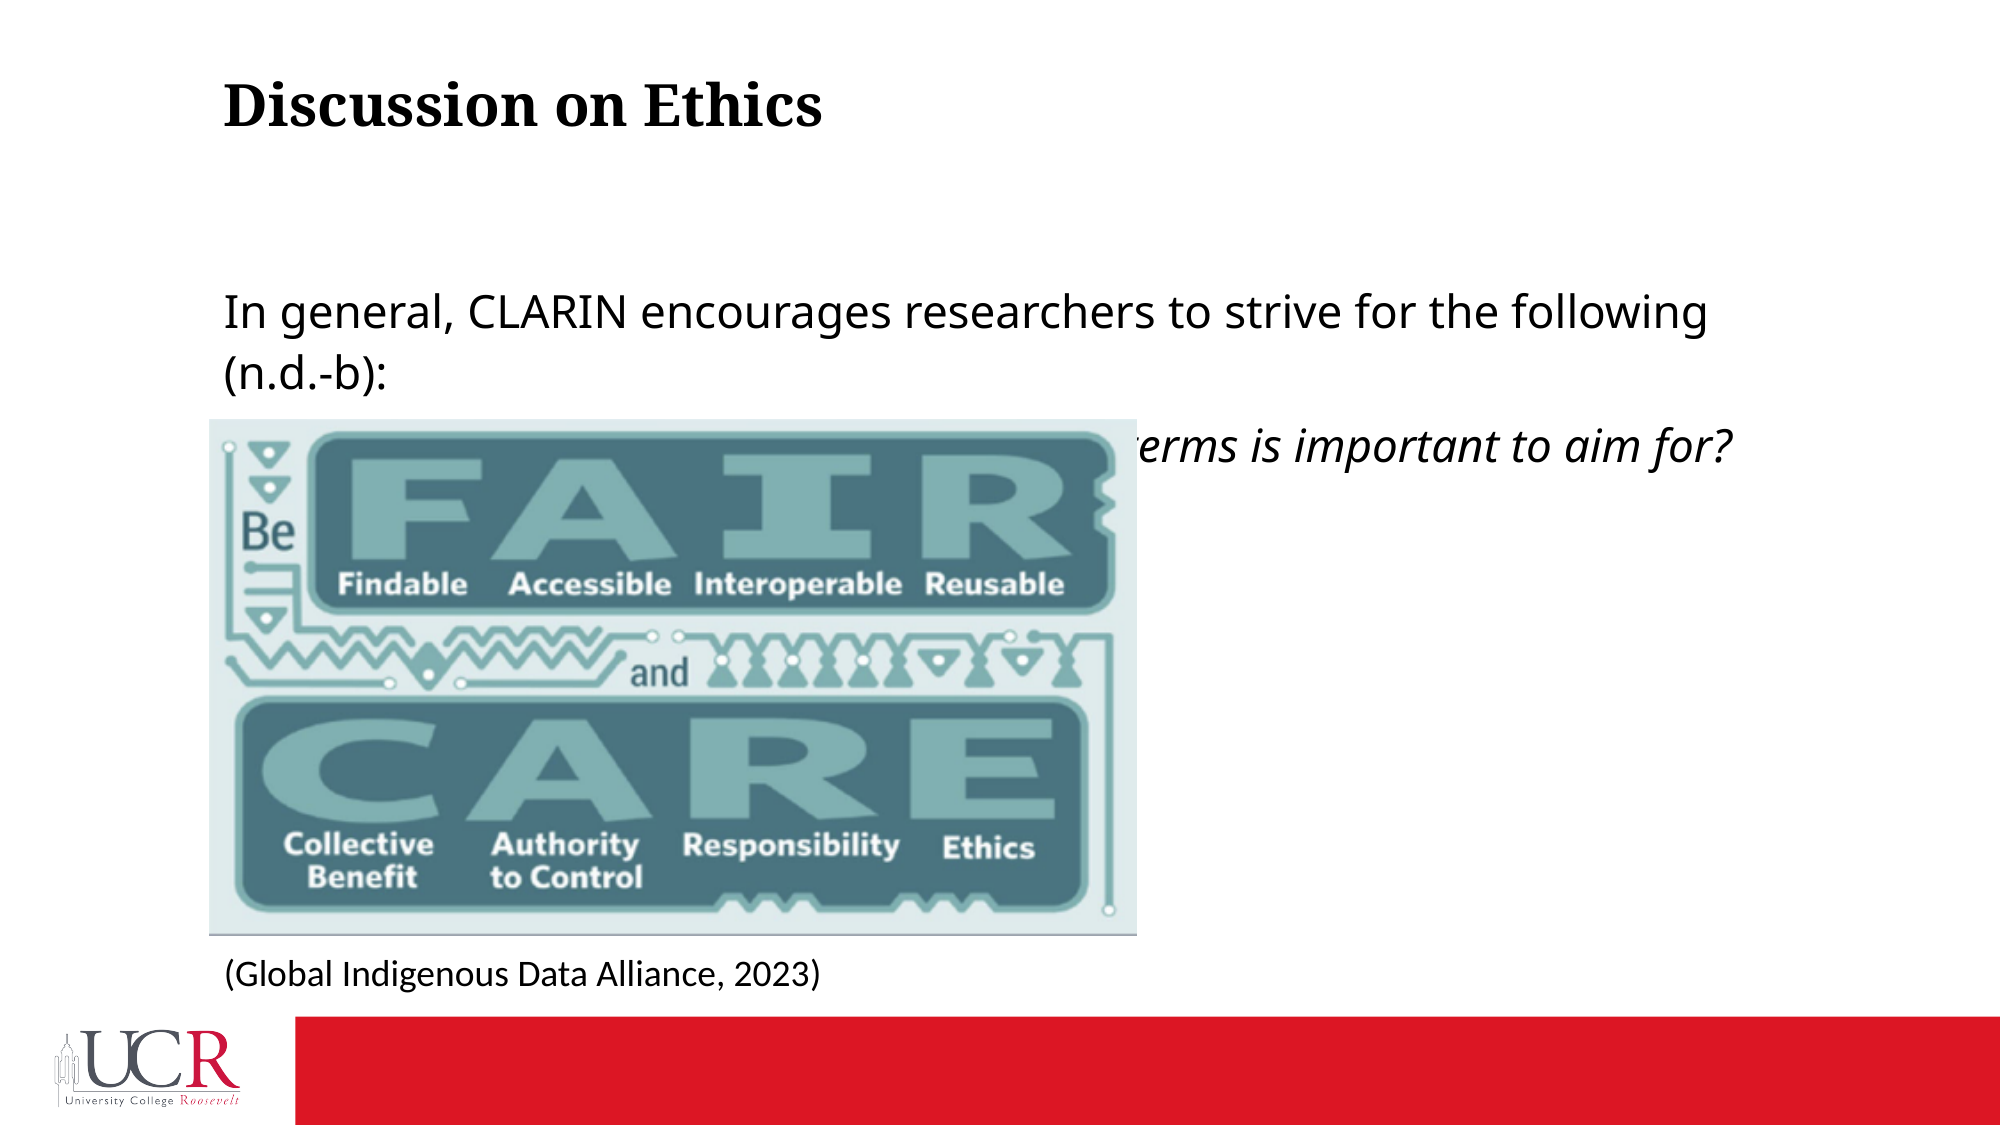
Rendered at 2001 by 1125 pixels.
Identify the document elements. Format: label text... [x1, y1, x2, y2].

text_box (Global Indigenous Data Alliance, 2023) [209, 941, 1207, 1002]
picture [208, 419, 1138, 936]
title Discussion on Ethics [209, 60, 1791, 224]
list In general, CLARIN encourages researchers to strive for the following (n.d.-b): Discussion: What do you think each of these terms is important to aim for? [209, 270, 1791, 967]
picture [35, 1012, 260, 1125]
